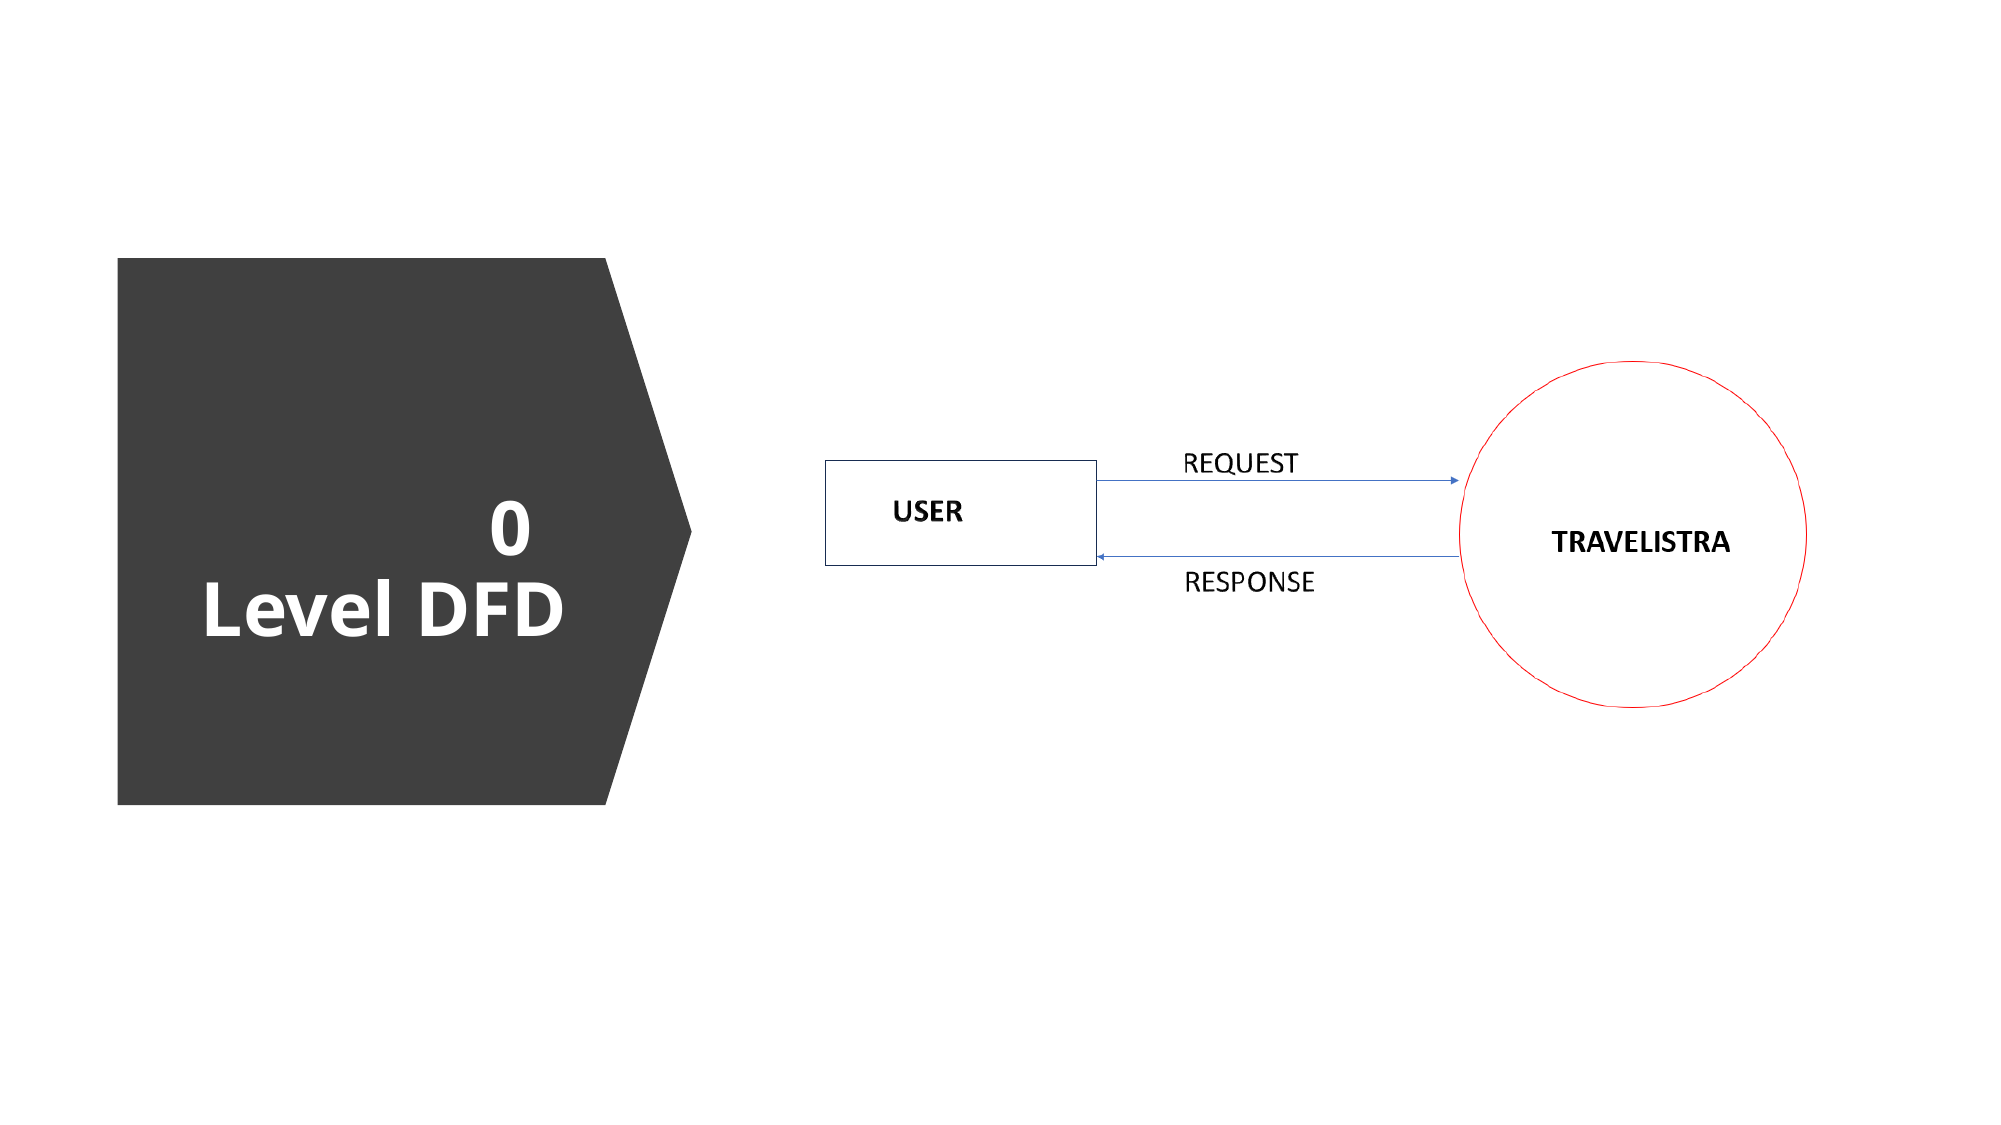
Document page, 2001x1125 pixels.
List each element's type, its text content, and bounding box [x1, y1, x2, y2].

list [783, 335, 1896, 789]
text_box [116, 257, 693, 807]
title 0 Level DFD [168, 322, 601, 741]
